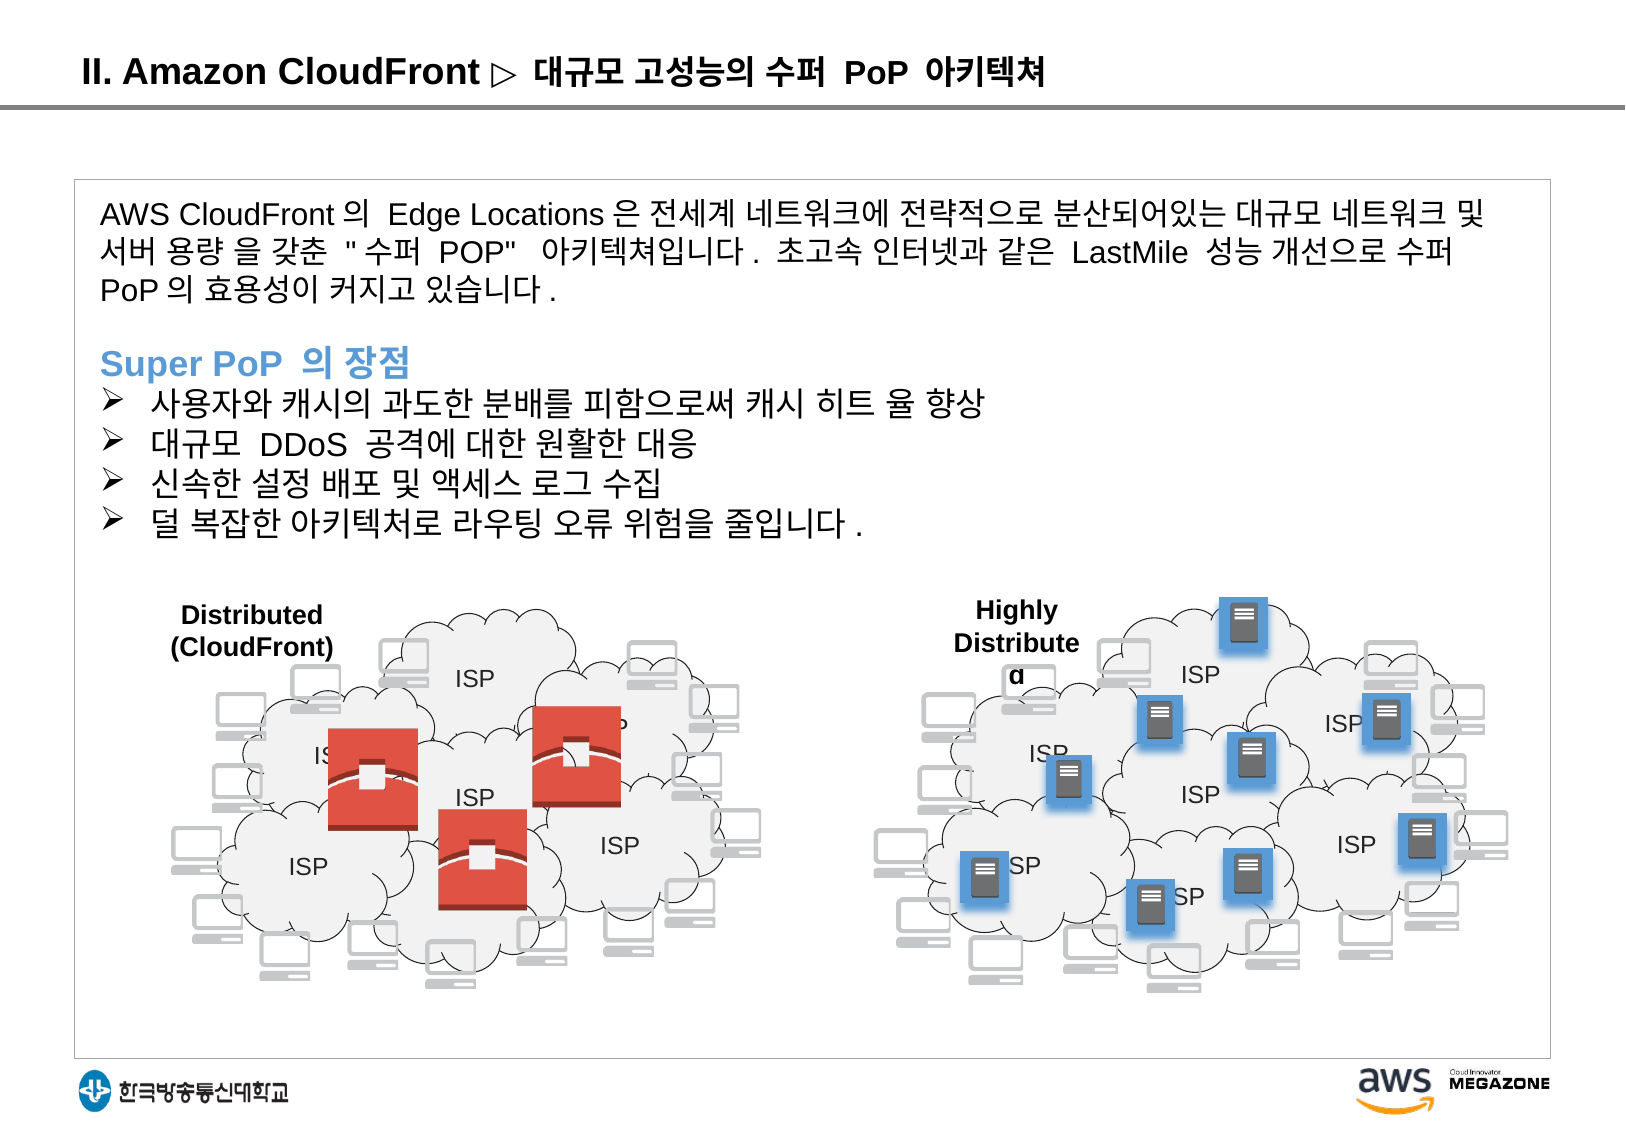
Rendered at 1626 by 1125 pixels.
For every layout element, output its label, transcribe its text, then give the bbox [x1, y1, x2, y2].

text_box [154, 589, 761, 989]
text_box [873, 585, 1509, 993]
text_box AWS CloudFront의 Edge Locations은 전세계 네트워크에 전략적으로 분산되어있는 대규모 네트워크 및 서버 용량 을 갖춘 "수퍼 POP" 아키텍쳐입니다. 초고속 인터넷과 같은 LastMile 성능 개선으로 수퍼 PoP의 효용성이 커지고 있습니다. Super PoP 의 장점 사용자와 캐시의 과도한 분배를 피함으로써 캐시 히트 율 향상 대규모 DDoS 공격에 대한 원활한 대응 신속한 설정 배포 및 액세스 로그 수집 덜 복잡한 아키텍처로 라우팅 오류 위험을 줄입니다. [85, 186, 1532, 551]
text_box II. Amazon CloudFront ▷ 대규모 고성능의 수퍼 PoP 아키텍쳐 [75, 31, 1551, 108]
picture [62, 1058, 310, 1123]
picture [1355, 1068, 1447, 1115]
picture [1448, 1066, 1550, 1090]
